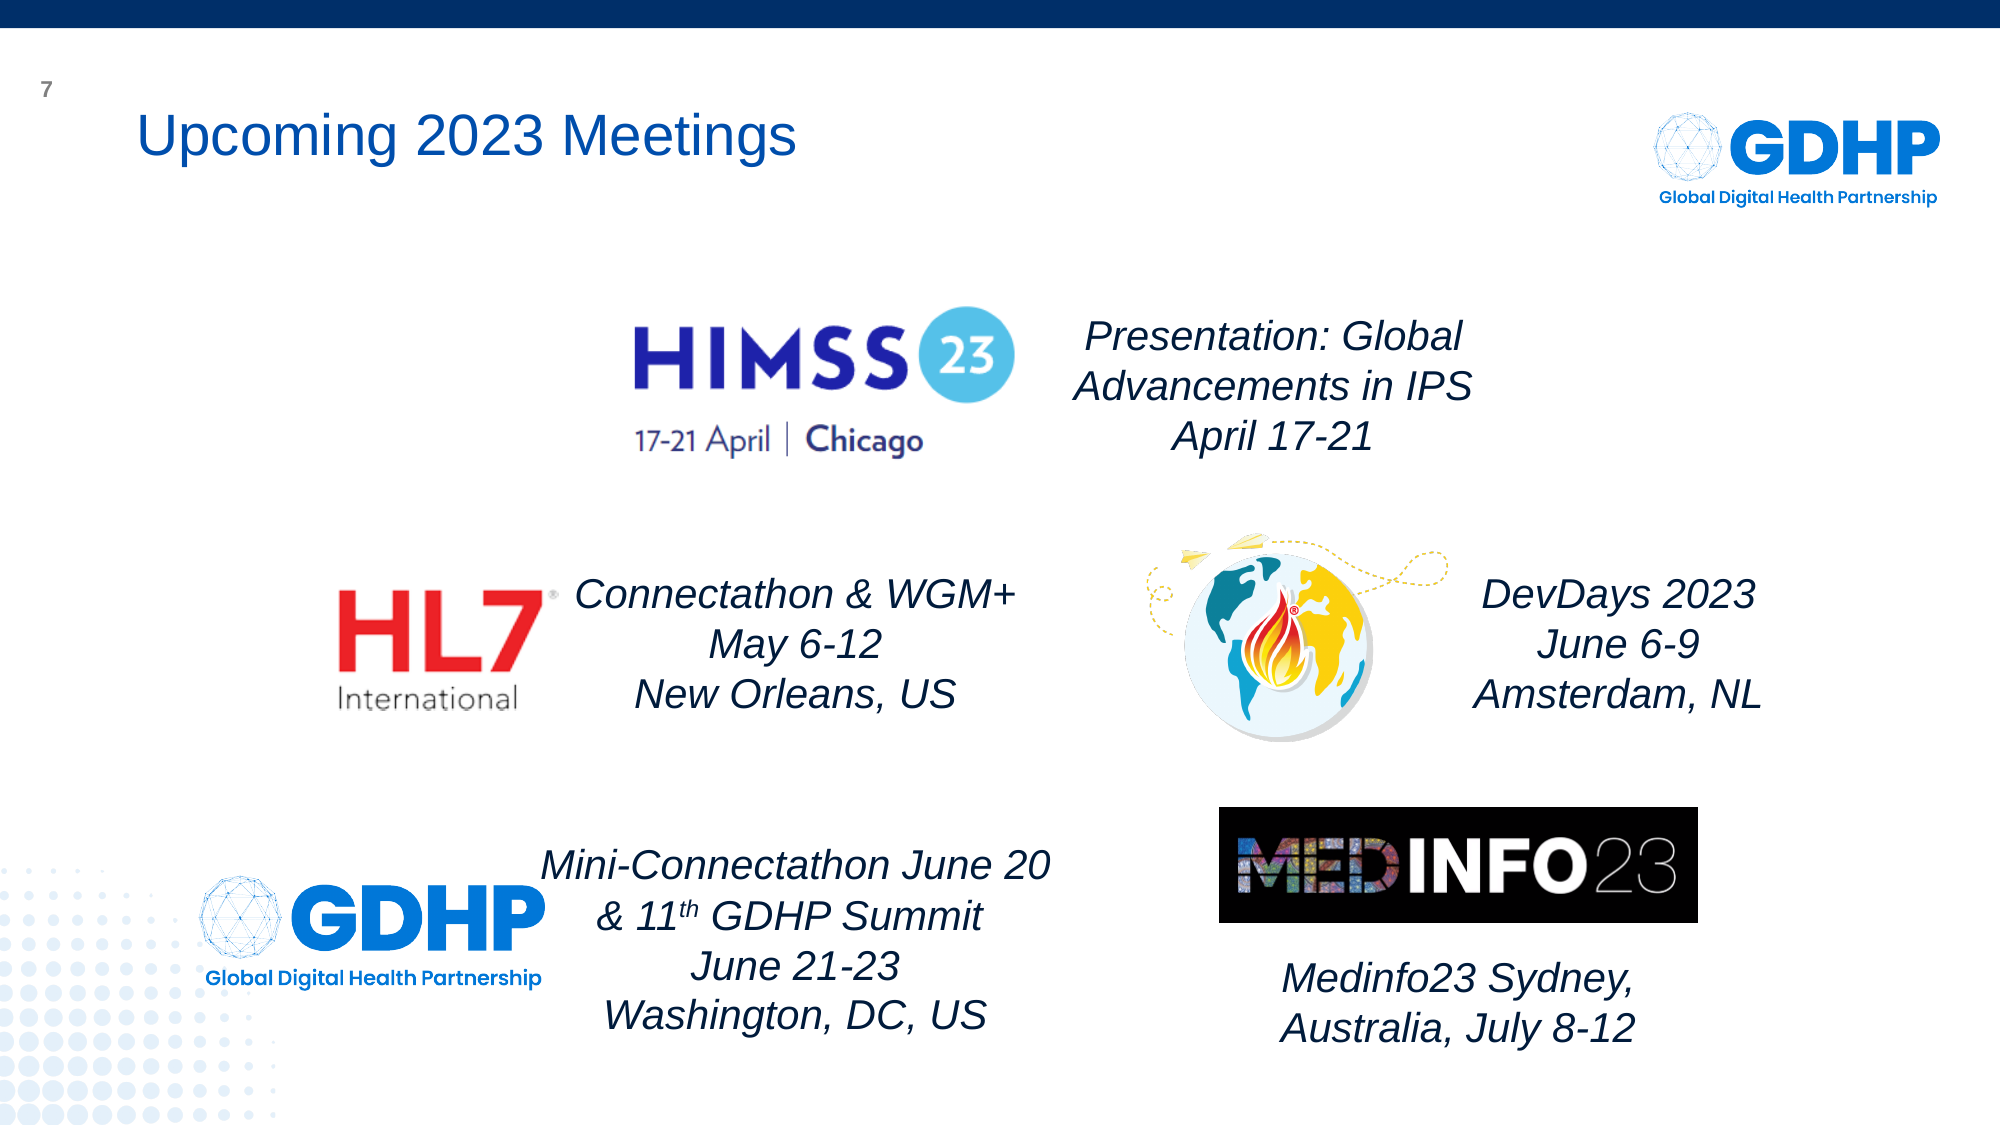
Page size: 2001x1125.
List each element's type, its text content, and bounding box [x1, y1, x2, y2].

picture [1653, 112, 1940, 208]
text_box Medinfo23 Sydney, Australia, July 8-12 [1198, 943, 1719, 1059]
text_box Presentation: Global Advancements in IPS April 17-21 [1044, 301, 1503, 467]
picture [1219, 807, 1698, 923]
text_box Connectathon & WGM+ May 6-12 New Orleans, US [514, 559, 1077, 725]
picture [607, 300, 1044, 482]
text_box DevDays 2023 June 6-9 Amsterdam, NL [1459, 559, 1835, 725]
picture [1142, 531, 1459, 743]
picture [0, 868, 545, 1125]
text_box Mini-Connectathon June 20 & 11th GDHP Summit June 21-23 Washington, DC, US [514, 830, 1077, 1046]
picture [338, 589, 559, 711]
title Upcoming 2023 Meetings [121, 97, 1601, 235]
